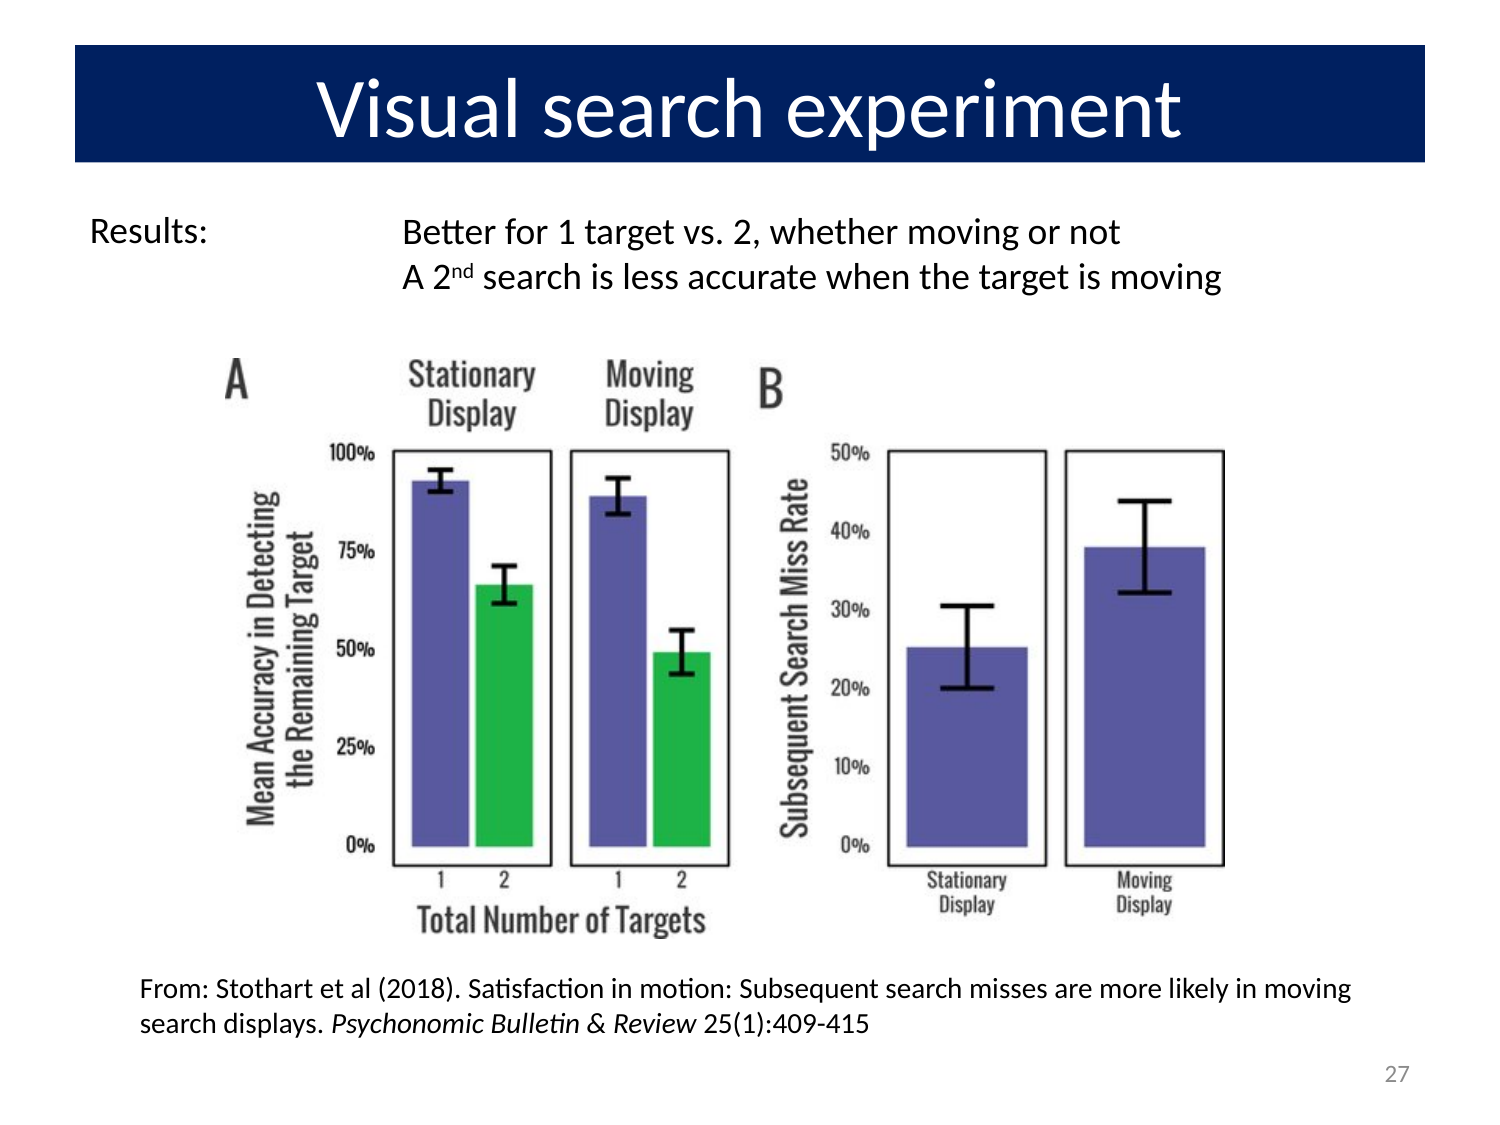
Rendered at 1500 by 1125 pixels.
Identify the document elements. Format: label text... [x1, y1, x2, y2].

text_box From: Stothart et al (2018). Satisfaction in motion: Subsequent search misses are more likely in moving search displays. Psychonomic Bulletin & Review 25(1):409-415 [125, 962, 1375, 1048]
text_box Better for 1 target vs. 2, whether moving or not A 2nd search is less accurate when the target is moving [387, 199, 1425, 305]
slide_number 27 [1074, 1042, 1425, 1103]
title Visual search experiment [75, 45, 1425, 163]
picture [224, 358, 1226, 939]
text_box Results: [75, 198, 263, 258]
